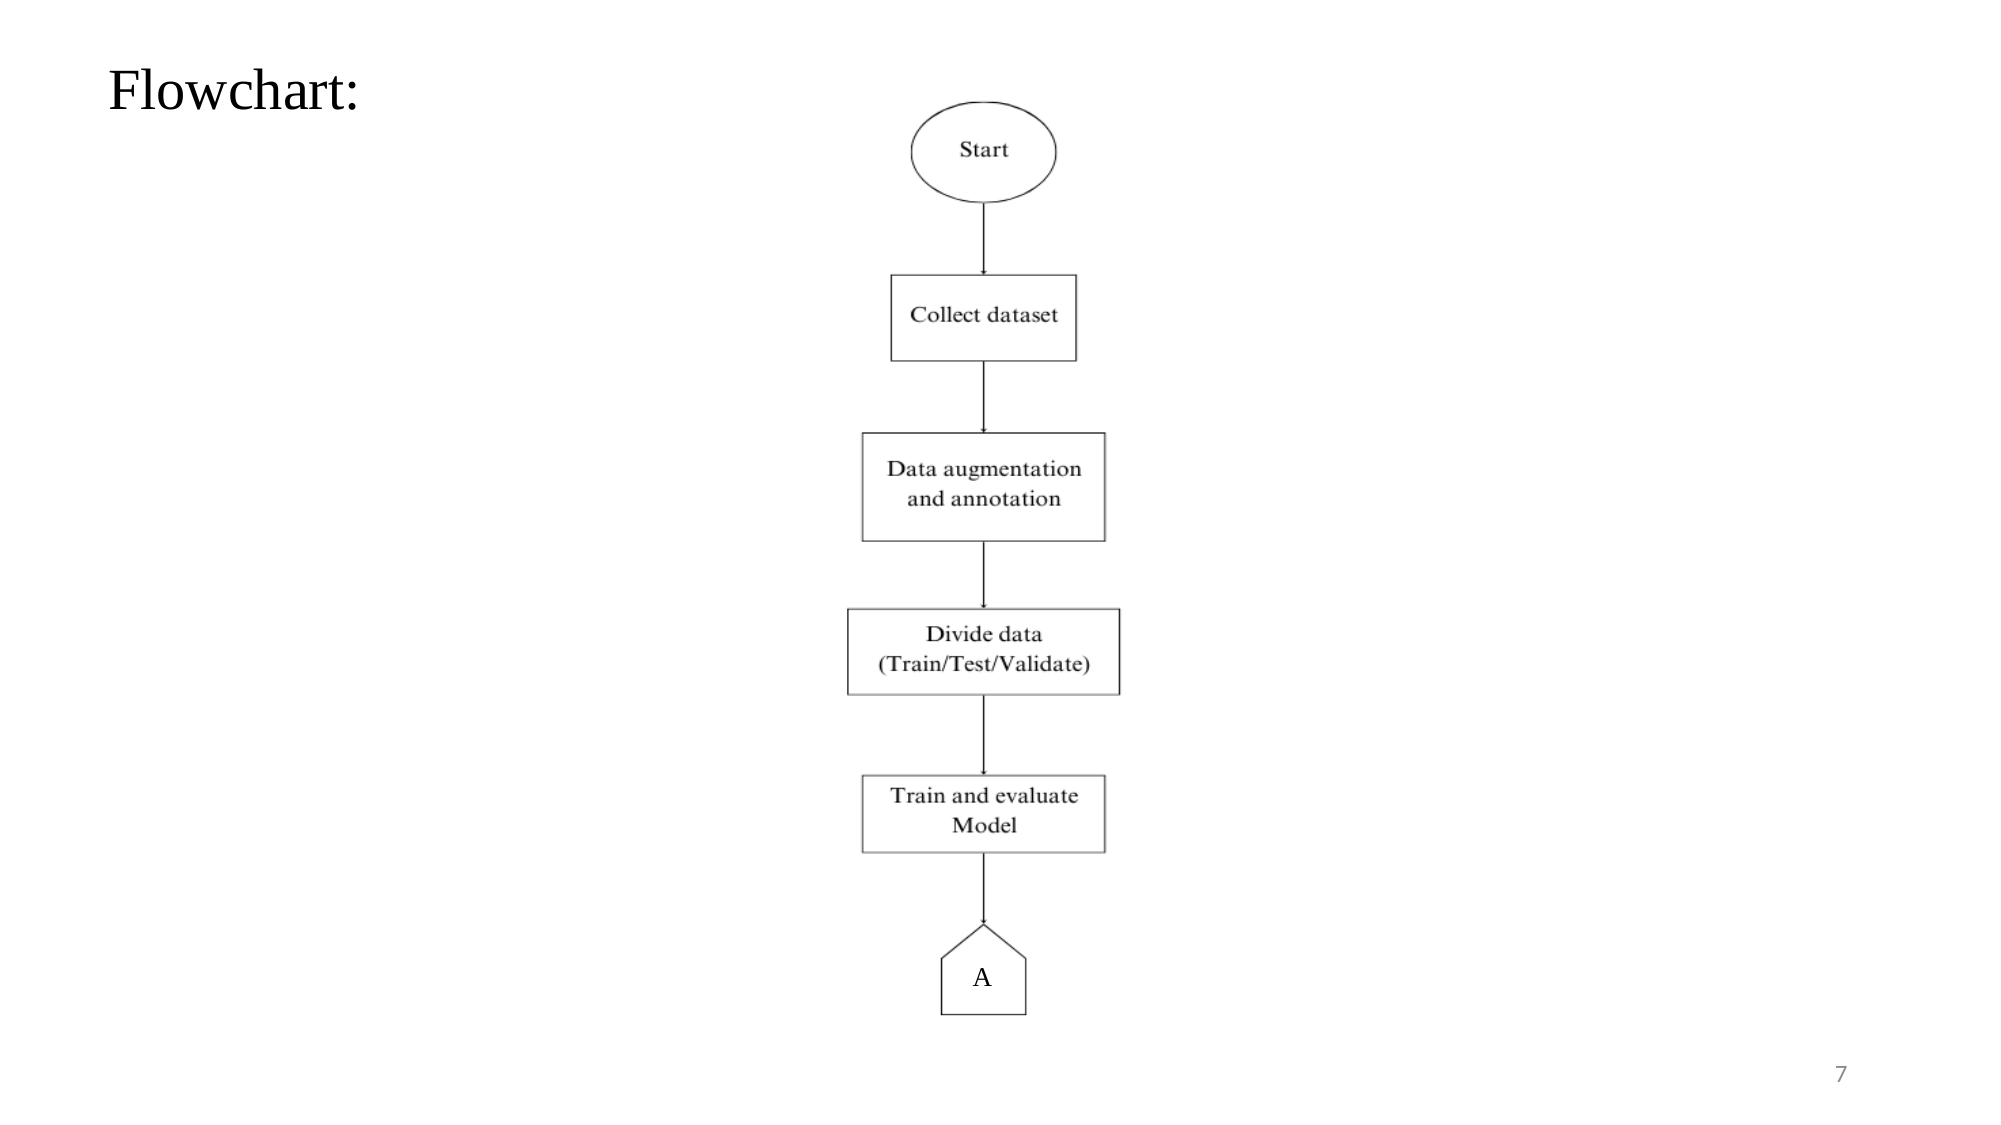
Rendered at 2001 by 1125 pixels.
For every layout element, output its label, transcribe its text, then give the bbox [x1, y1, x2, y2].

picture [537, 33, 1397, 1076]
slide_number 7 [1412, 1042, 1863, 1103]
list Flowchart: [93, 51, 523, 165]
